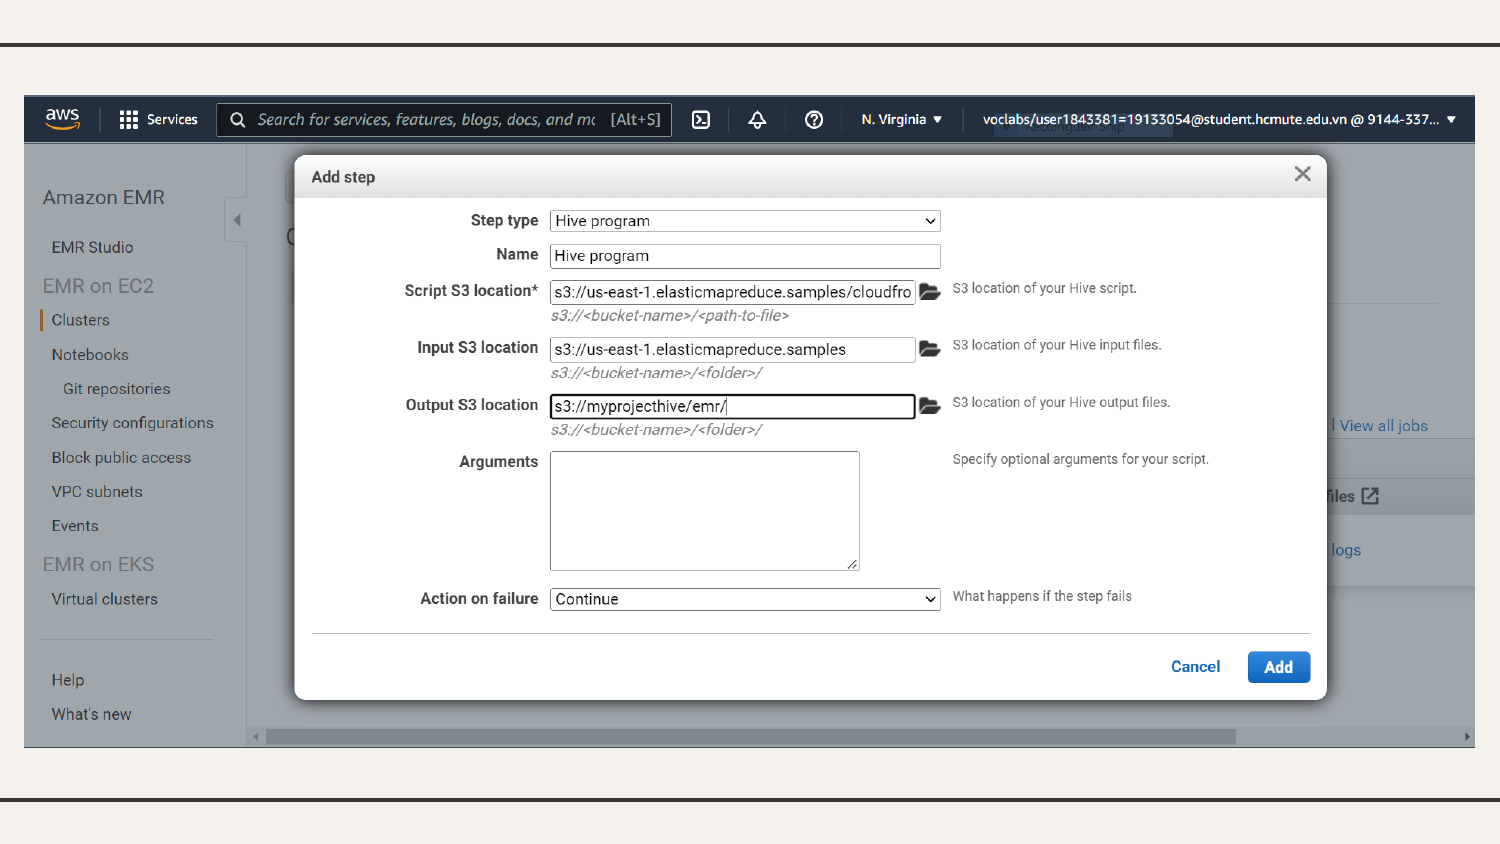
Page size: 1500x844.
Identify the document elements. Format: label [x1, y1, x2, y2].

picture [24, 95, 1476, 749]
